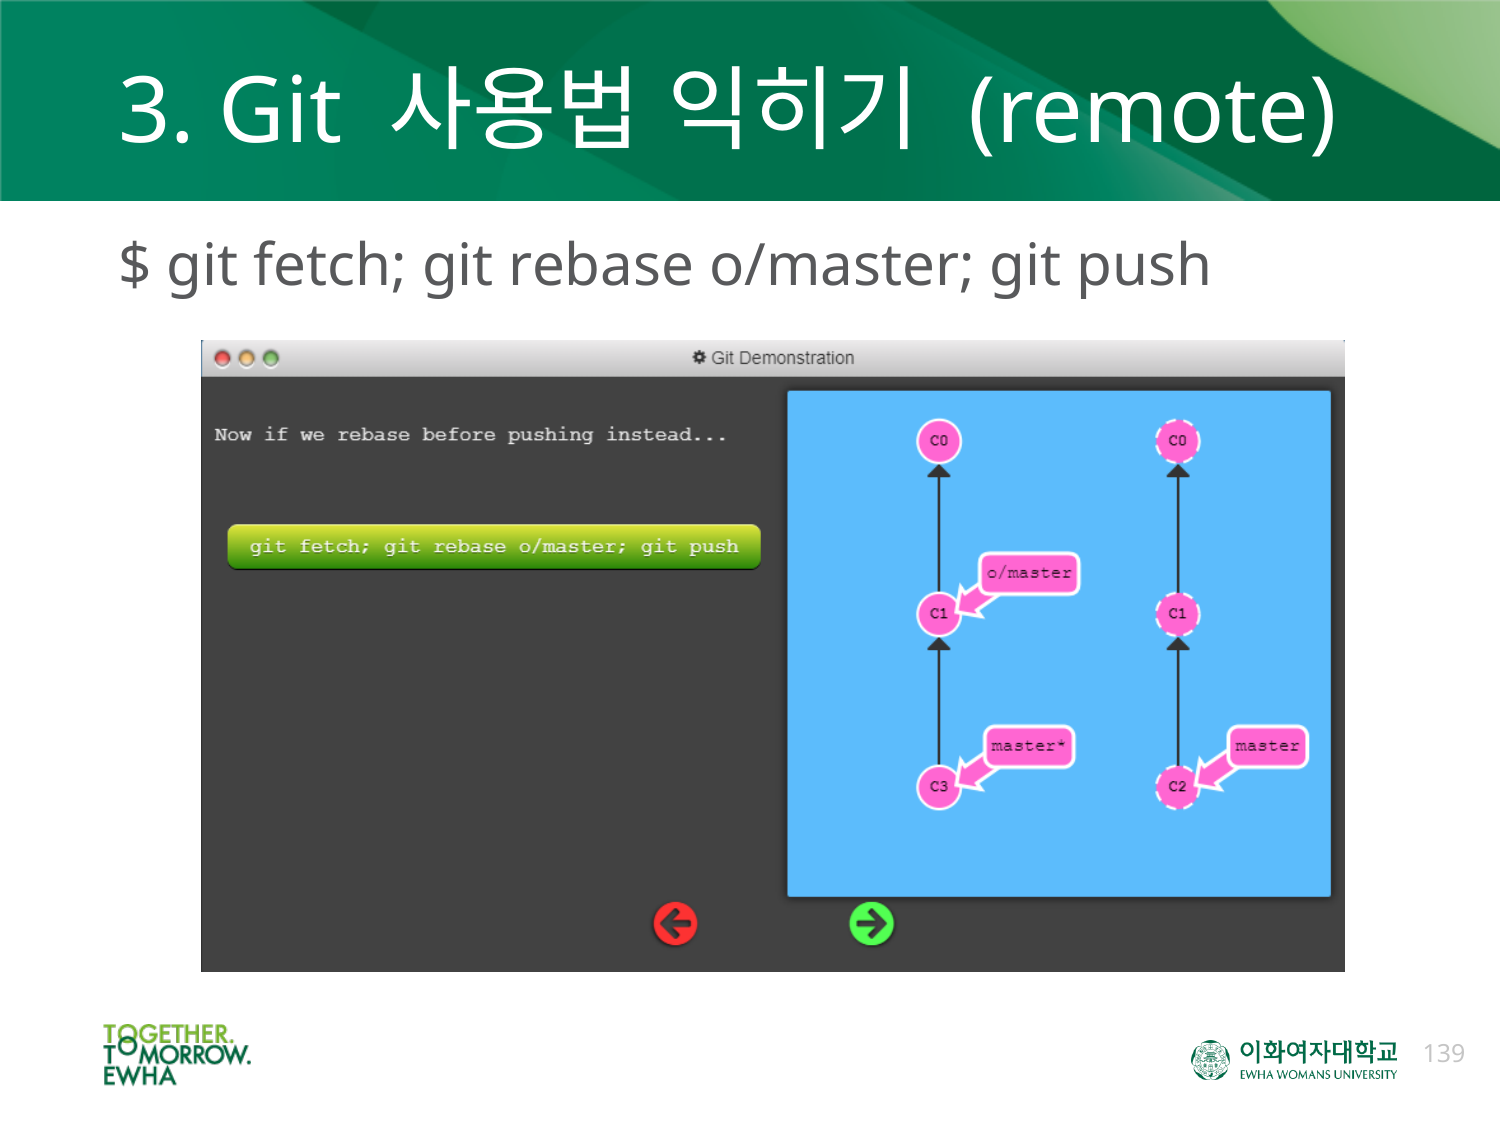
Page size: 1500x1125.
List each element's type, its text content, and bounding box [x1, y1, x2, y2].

title 3. Git 사용법 익히기 (remote) [103, 4, 1457, 222]
picture [201, 340, 1345, 972]
picture [0, 0, 1500, 201]
picture [103, 1024, 251, 1087]
slide_number 139 [1142, 1024, 1481, 1085]
text_box $ git fetch; git rebase o/master; git push [103, 205, 1397, 920]
